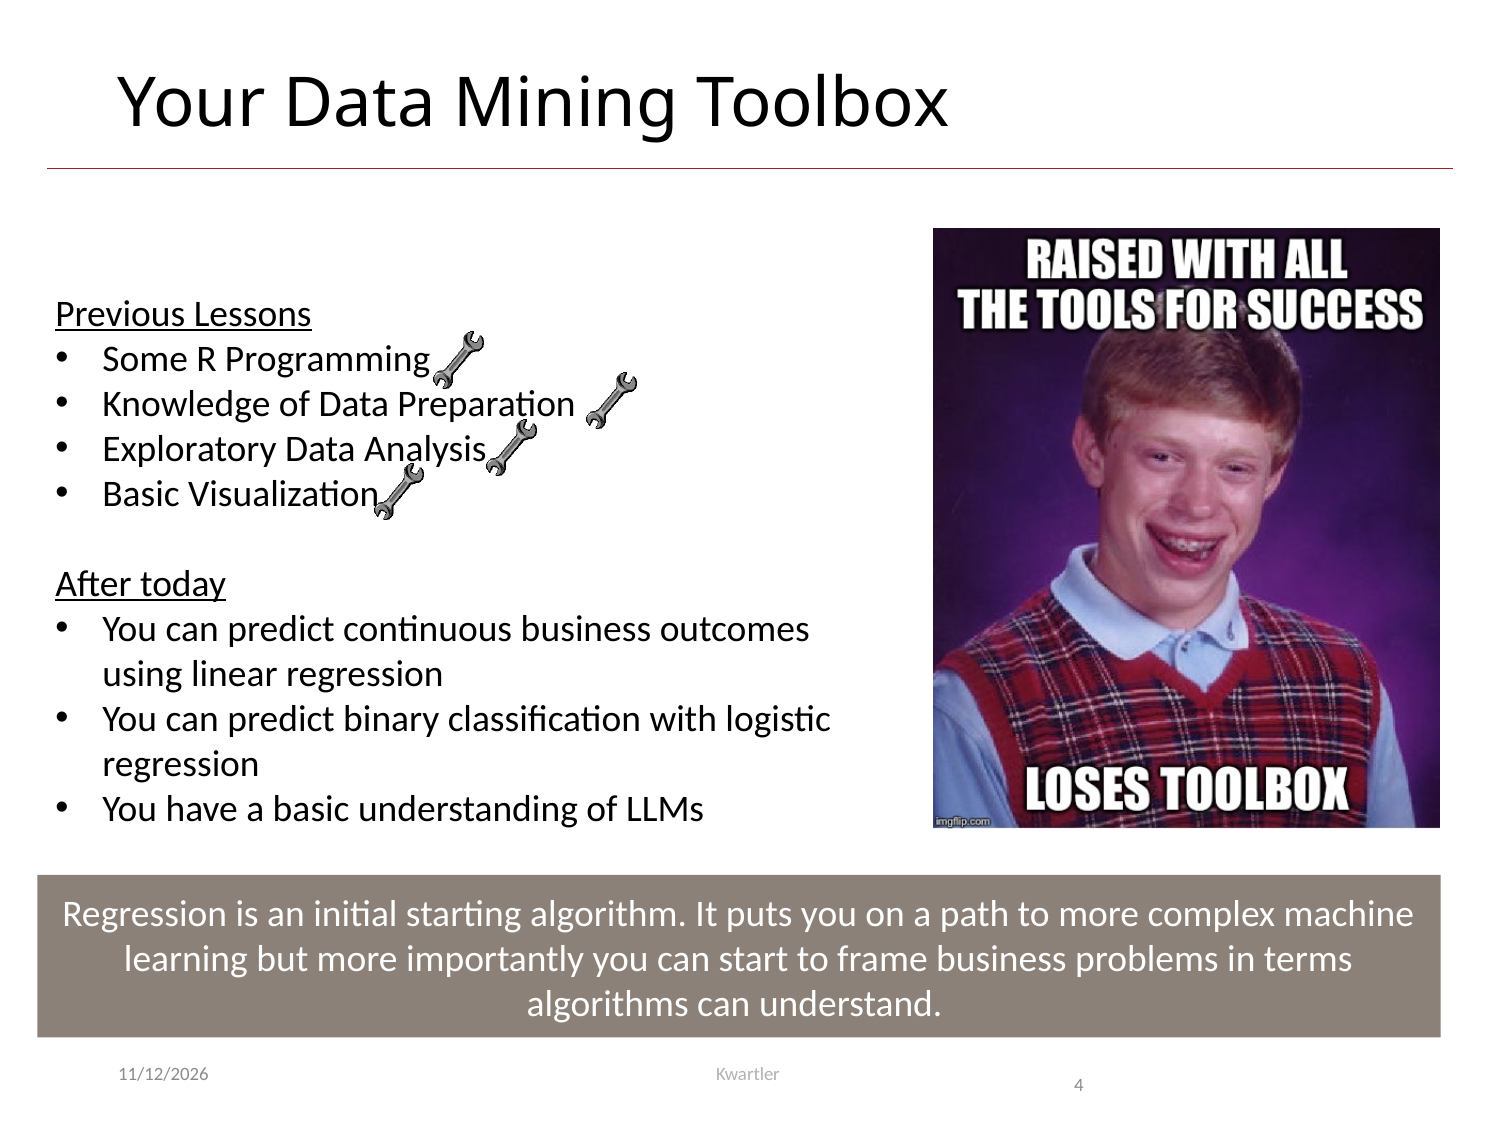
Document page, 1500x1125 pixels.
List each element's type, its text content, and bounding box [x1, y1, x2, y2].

picture [586, 372, 637, 429]
title Your Data Mining Toolbox [103, 59, 1397, 157]
picture [433, 331, 484, 389]
slide_number 4 [1059, 1042, 1200, 1103]
picture [374, 463, 424, 520]
picture [933, 228, 1440, 829]
text_box Regression is an initial starting algorithm. It puts you on a path to more complex machine learning but more importantly you can start to frame business problems in terms algorithms can understand. [36, 874, 1442, 1038]
text_box Previous Lessons Some R Programming Knowledge of Data Preparation Exploratory Data Analysis Basic Visualization After today You can predict continuous business outcomes using linear regression You can predict binary classification with logistic regression You have a basic understanding of LLMs [40, 281, 900, 836]
footer Kwartler [496, 1042, 1004, 1103]
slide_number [103, 1042, 441, 1103]
picture [486, 419, 537, 476]
